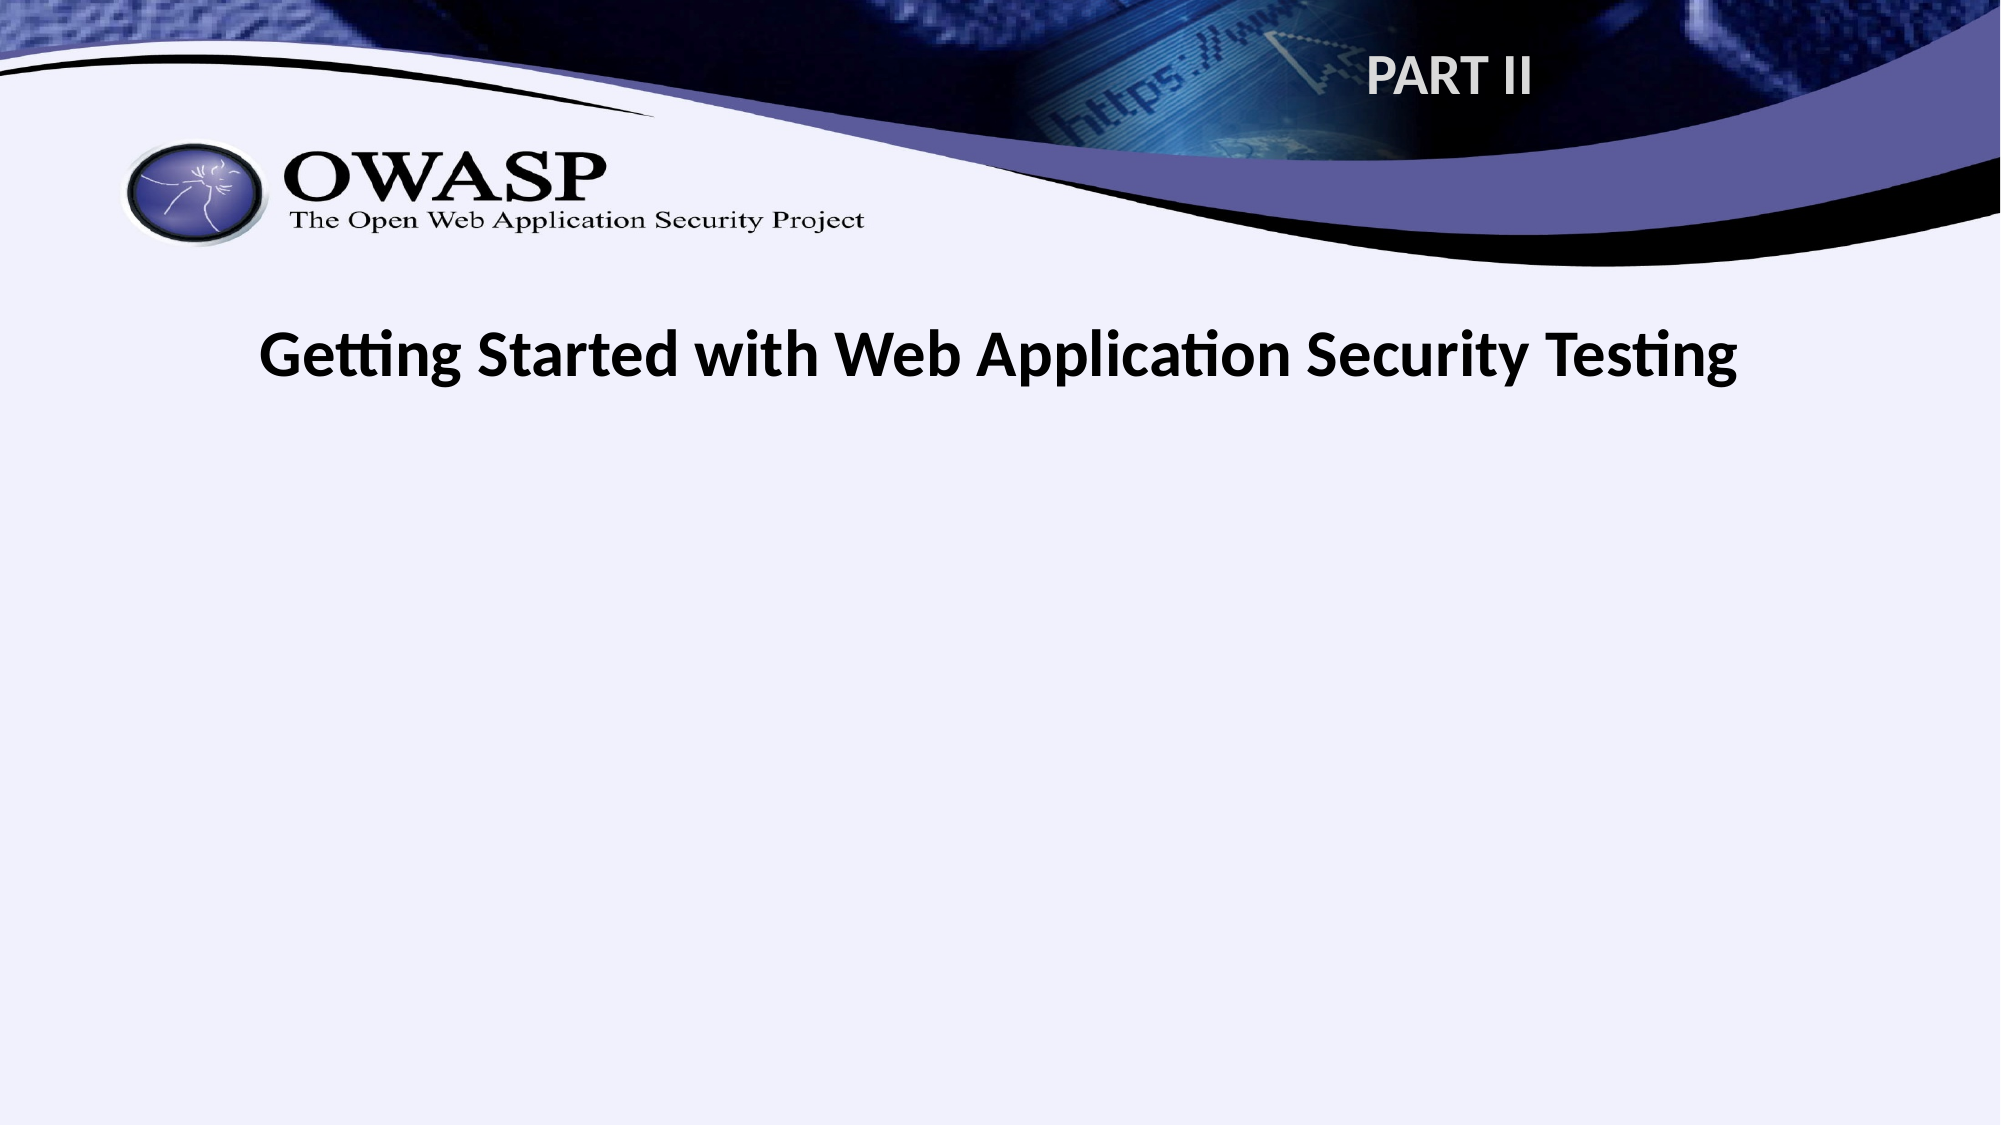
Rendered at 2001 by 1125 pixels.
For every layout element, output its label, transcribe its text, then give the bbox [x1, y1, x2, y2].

list Getting Started with Web Application Security Testing [99, 262, 1900, 1005]
title PART II [933, 12, 1967, 130]
picture [0, 0, 2001, 1125]
